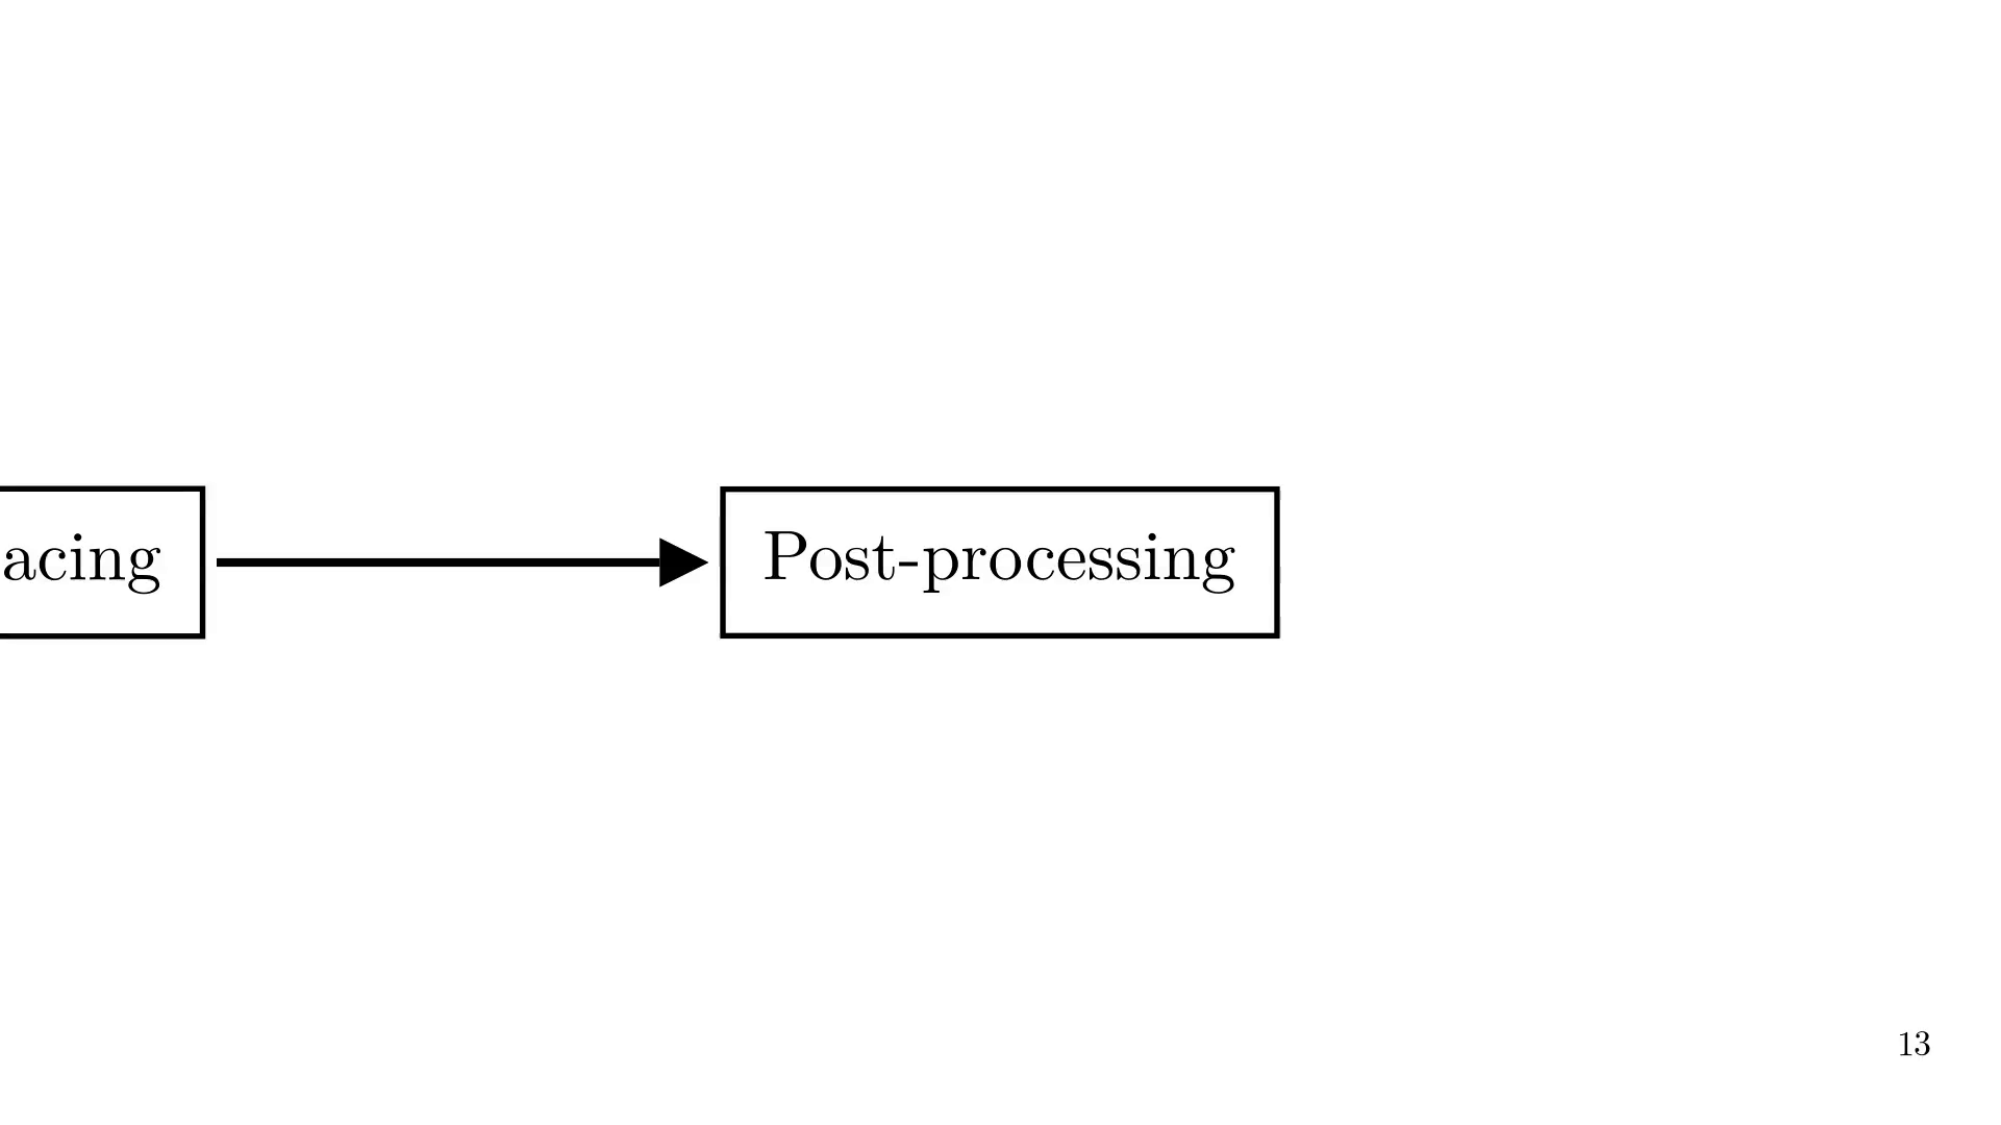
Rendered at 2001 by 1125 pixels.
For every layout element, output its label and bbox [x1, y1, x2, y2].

text_box [0, 0, 2000, 1125]
